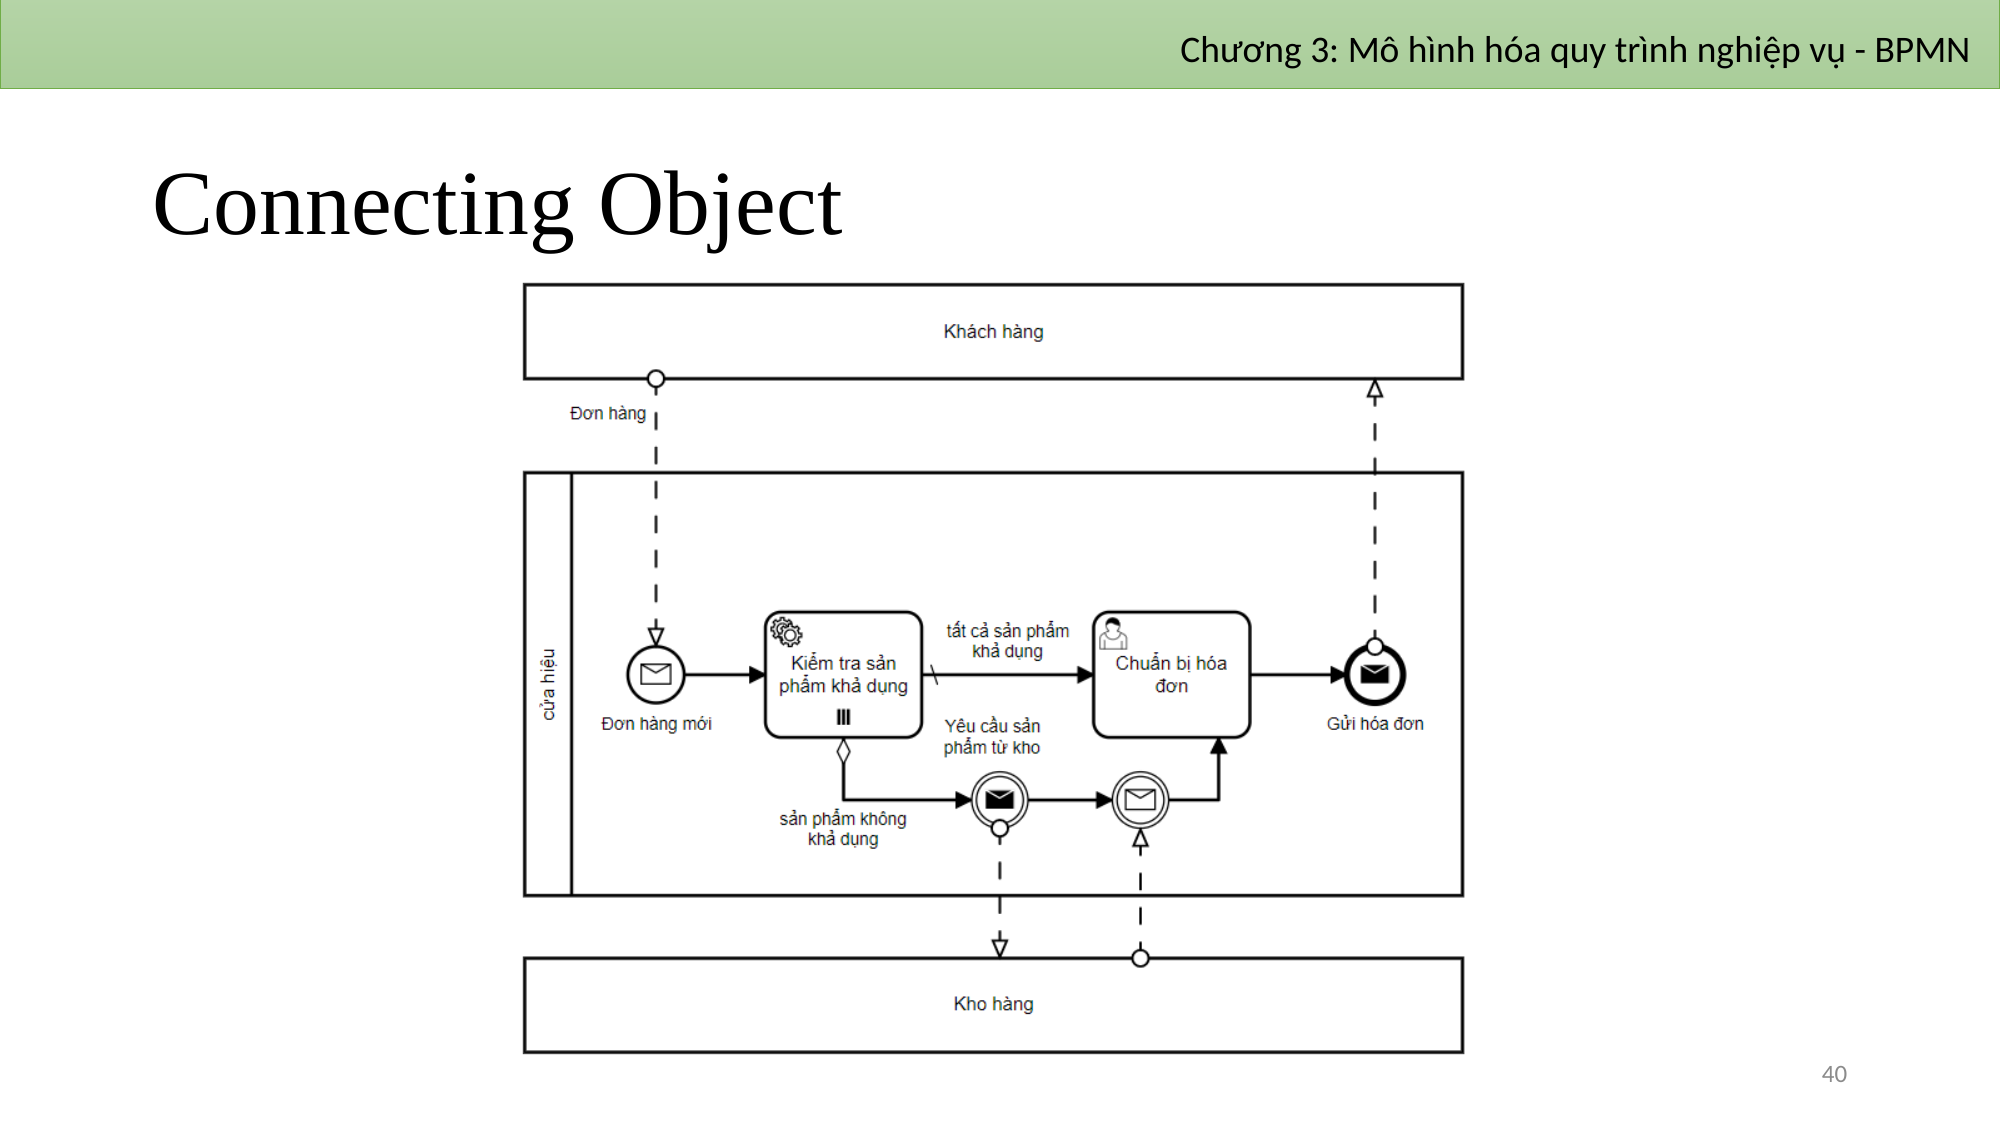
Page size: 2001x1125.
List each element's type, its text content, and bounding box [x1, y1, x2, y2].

slide_number 40 [1412, 1042, 1863, 1103]
title Connecting Object [137, 132, 1863, 278]
text_box Chương 3: Mô hình hóa quy trình nghiệp vụ - BPMN [770, 17, 1987, 78]
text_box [517, 278, 1482, 1073]
